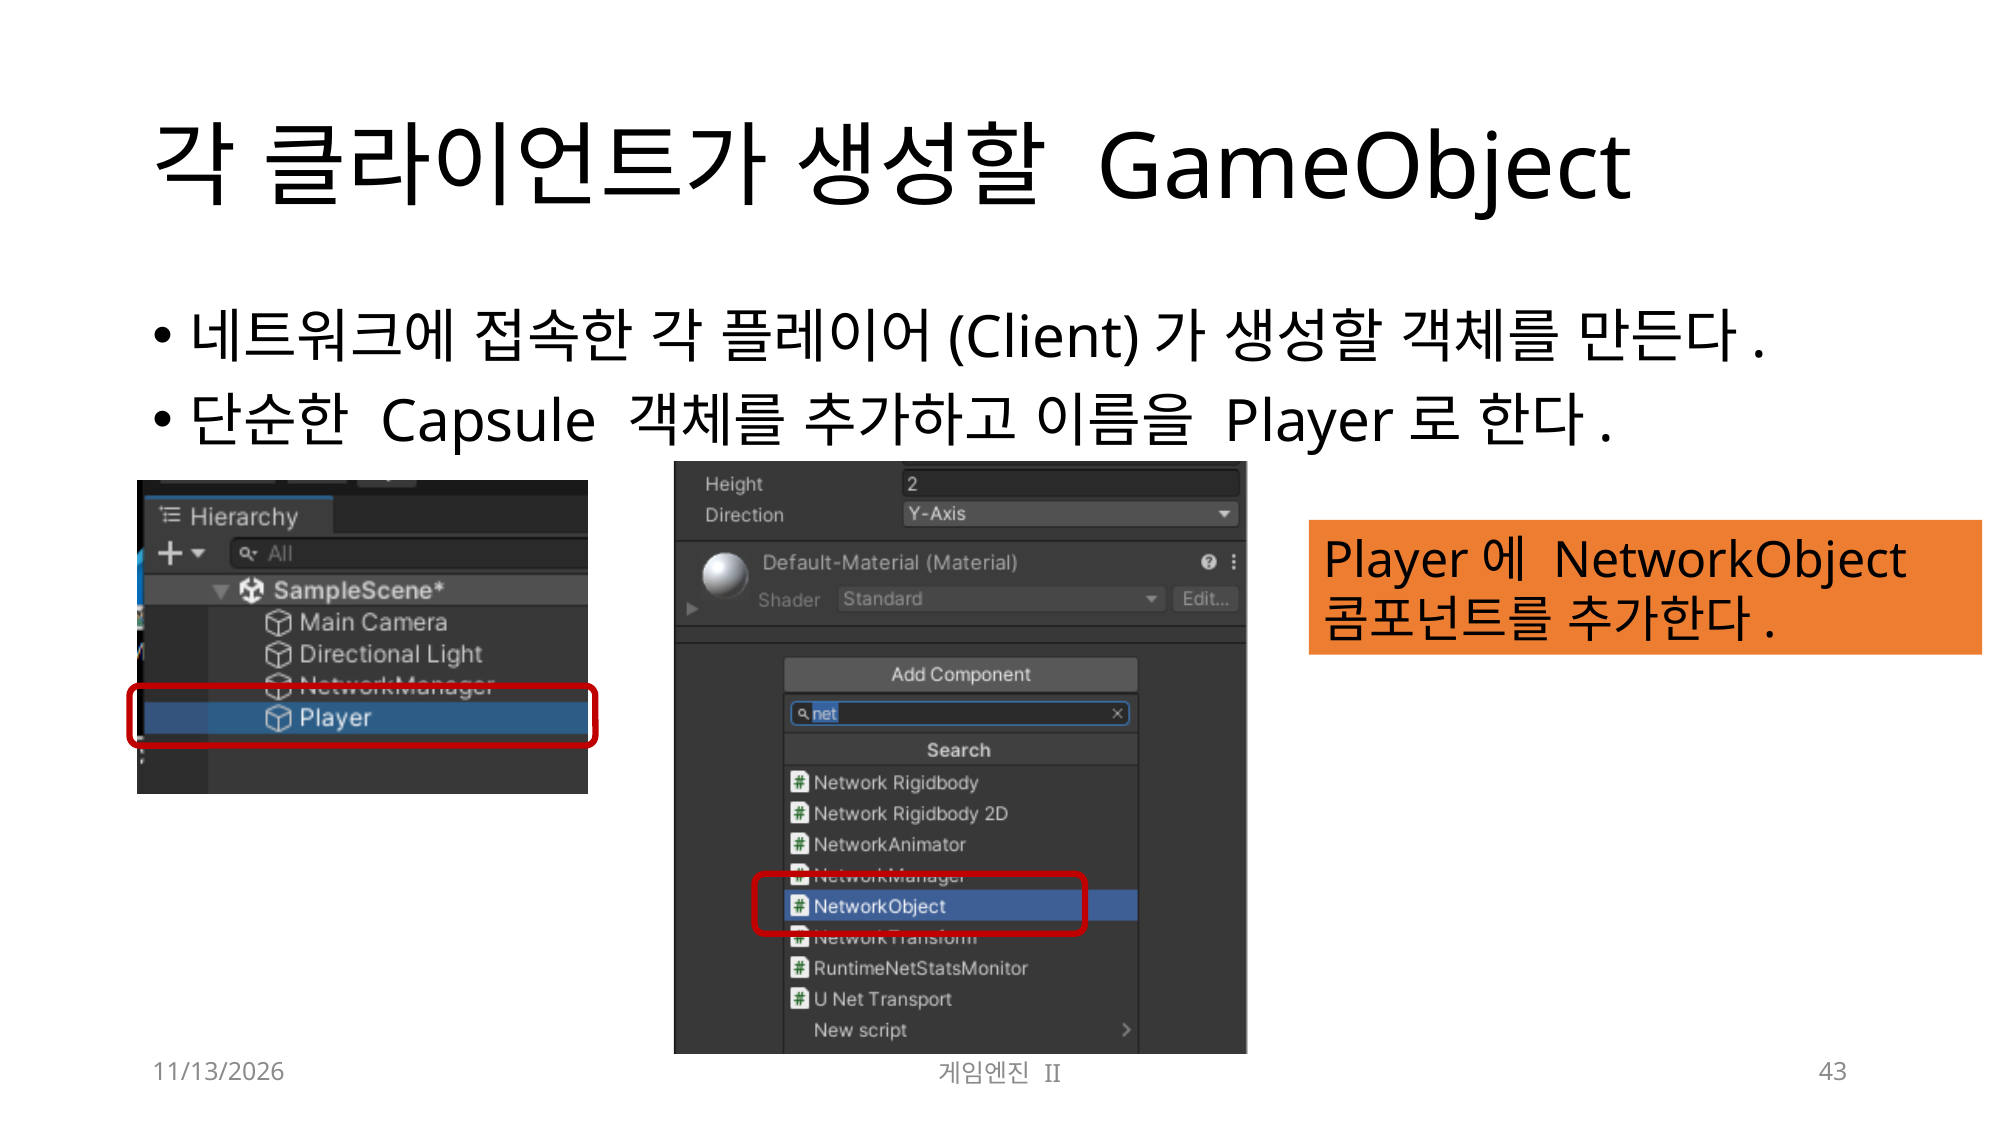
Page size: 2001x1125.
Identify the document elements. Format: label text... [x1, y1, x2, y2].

footer 게임엔진 II [662, 1042, 1338, 1103]
list 네트워크에 접속한 각 플레이어(Client)가 생성할 객체를 만든다. 단순한 Capsule 객체를 추가하고 이름을 Player로 한다. [137, 299, 1863, 1014]
text_box [128, 685, 137, 747]
text_box [588, 685, 597, 747]
slide_number 43 [1412, 1042, 1863, 1103]
text_box Player에 NetworkObject 콤포넌트를 추가한다. [1308, 519, 1983, 655]
picture [673, 461, 1248, 1054]
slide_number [137, 1042, 588, 1103]
picture [137, 480, 588, 794]
title 각 클라이언트가 생성할 GameObject [137, 59, 1863, 278]
